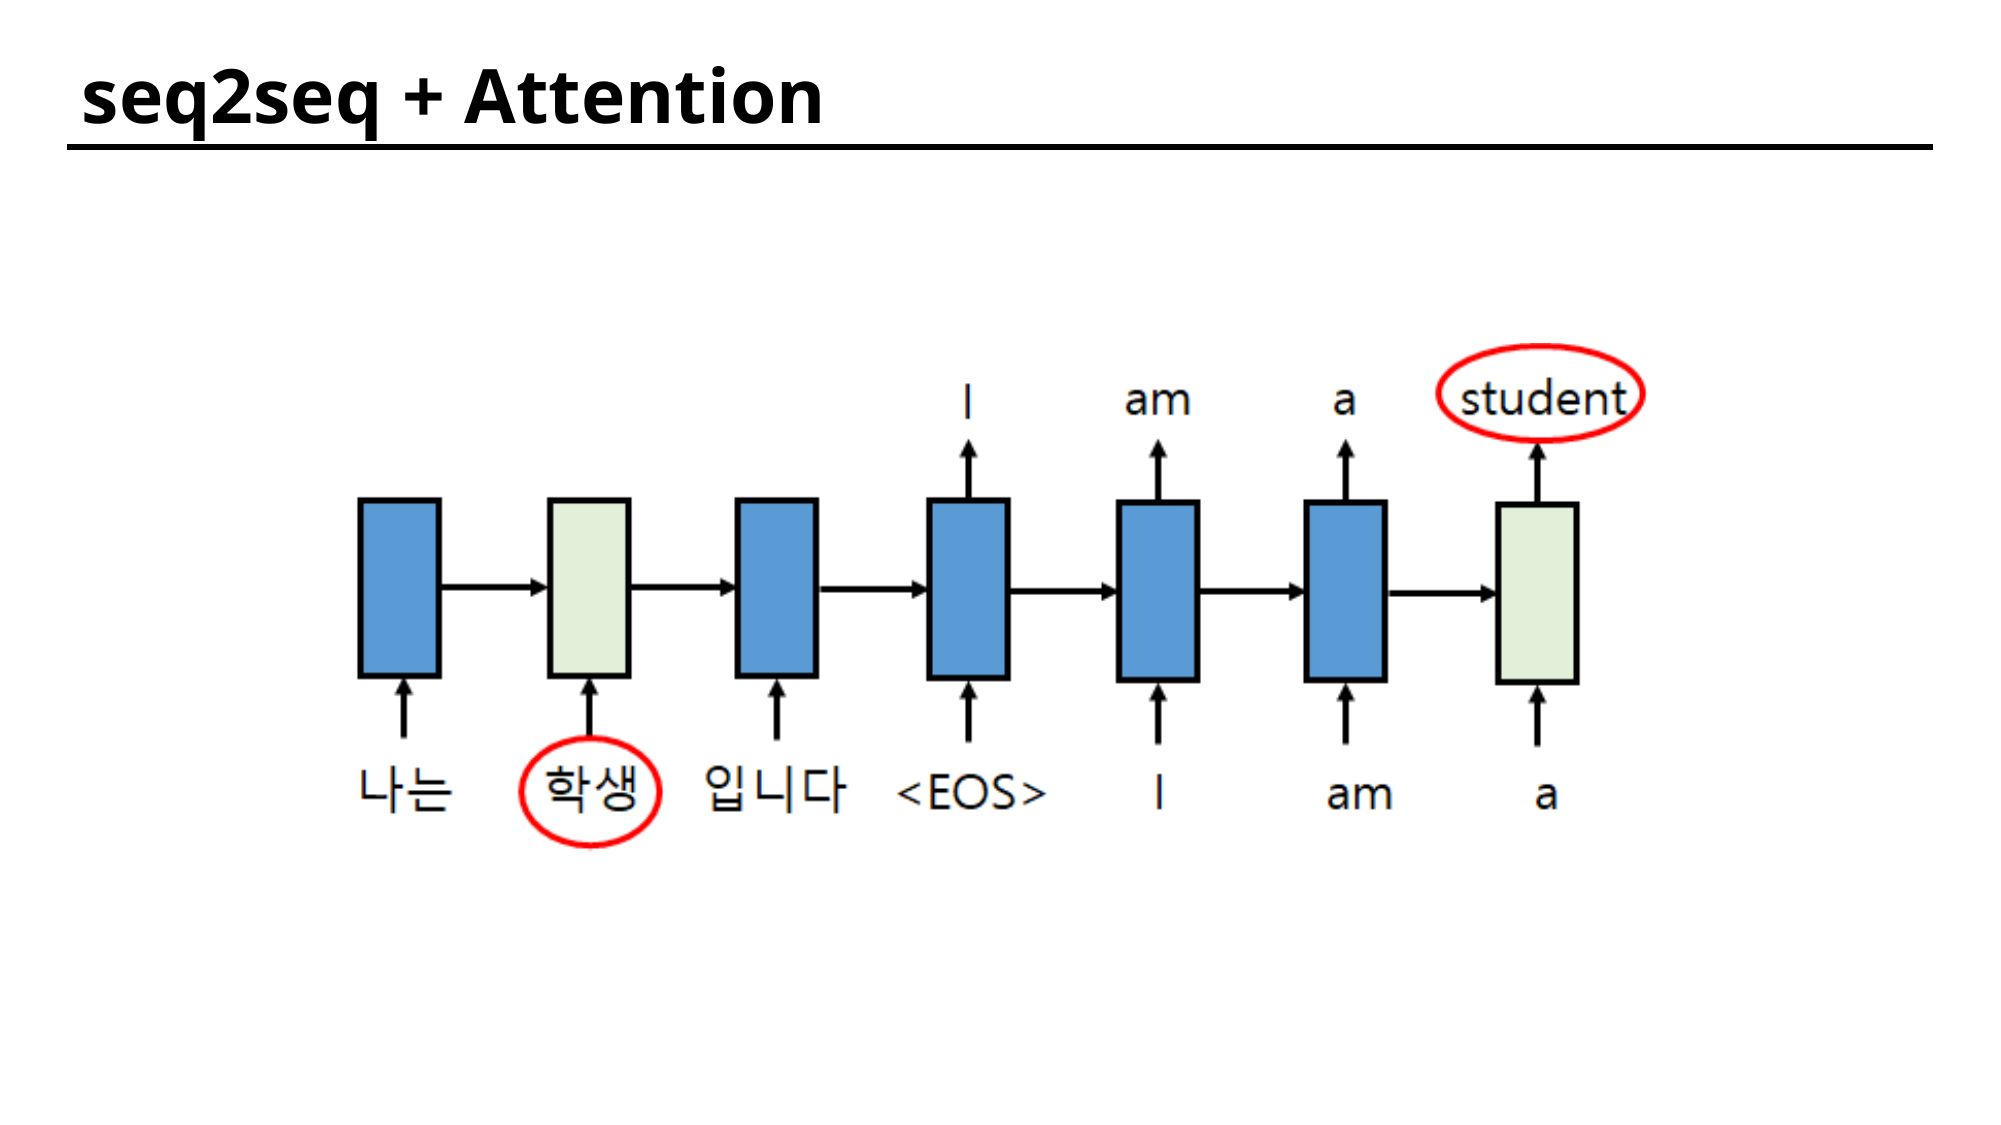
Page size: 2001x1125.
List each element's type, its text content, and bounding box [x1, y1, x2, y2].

picture [325, 343, 1675, 851]
text_box seq2seq + Attention [66, 2, 1867, 144]
